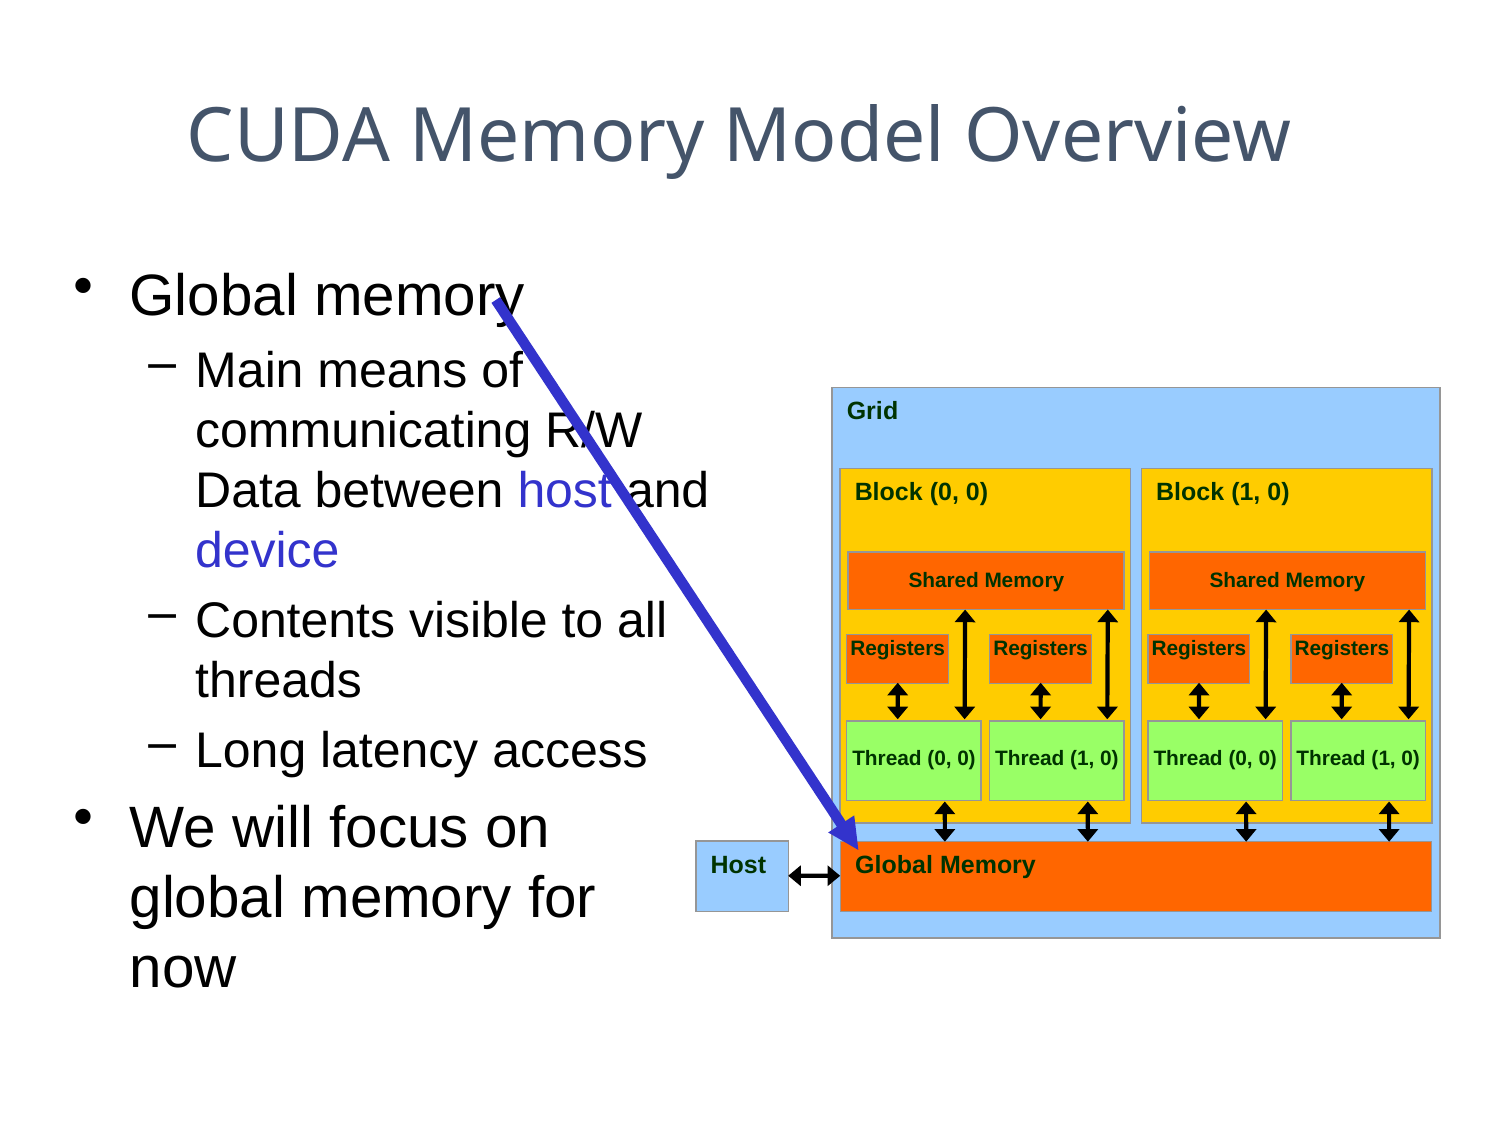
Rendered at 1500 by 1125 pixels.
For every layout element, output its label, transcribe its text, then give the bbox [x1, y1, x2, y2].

text_box Block (1, 0) [1141, 468, 1433, 823]
text_box Block (0, 0) [840, 468, 1131, 823]
text_box [1097, 609, 1119, 720]
text_box Thread (1, 0) [989, 720, 1125, 801]
text_box [1398, 609, 1420, 720]
text_box [788, 865, 841, 887]
text_box Grid [832, 387, 1441, 938]
text_box Registers [989, 634, 1092, 684]
text_box Registers [846, 634, 949, 684]
text_box [1077, 801, 1099, 842]
text_box [1030, 682, 1052, 720]
text_box [1188, 682, 1210, 720]
text_box CUDA Memory Model Overview [58, 37, 1421, 225]
text_box [887, 682, 909, 720]
text_box Thread (0, 0) [1147, 720, 1283, 801]
text_box Thread (1, 0) [1290, 720, 1426, 801]
text_box [1235, 801, 1257, 842]
text_box Registers [1290, 634, 1393, 684]
text_box Global Memory [840, 841, 1432, 912]
text_box [495, 299, 859, 850]
text_box Thread (0, 0) [846, 720, 982, 801]
text_box Global memory Main means of communicating R/W Data between host and device Contents visible to all threads Long latency access We will focus on global memory for now [58, 249, 734, 1088]
text_box [954, 609, 976, 720]
text_box Host [695, 840, 789, 912]
text_box Registers [1147, 634, 1250, 684]
text_box Shared Memory [1149, 552, 1426, 610]
text_box [934, 801, 956, 842]
text_box [1255, 609, 1277, 720]
text_box Shared Memory [848, 552, 1125, 610]
text_box [1331, 682, 1353, 720]
text_box [1378, 801, 1400, 842]
